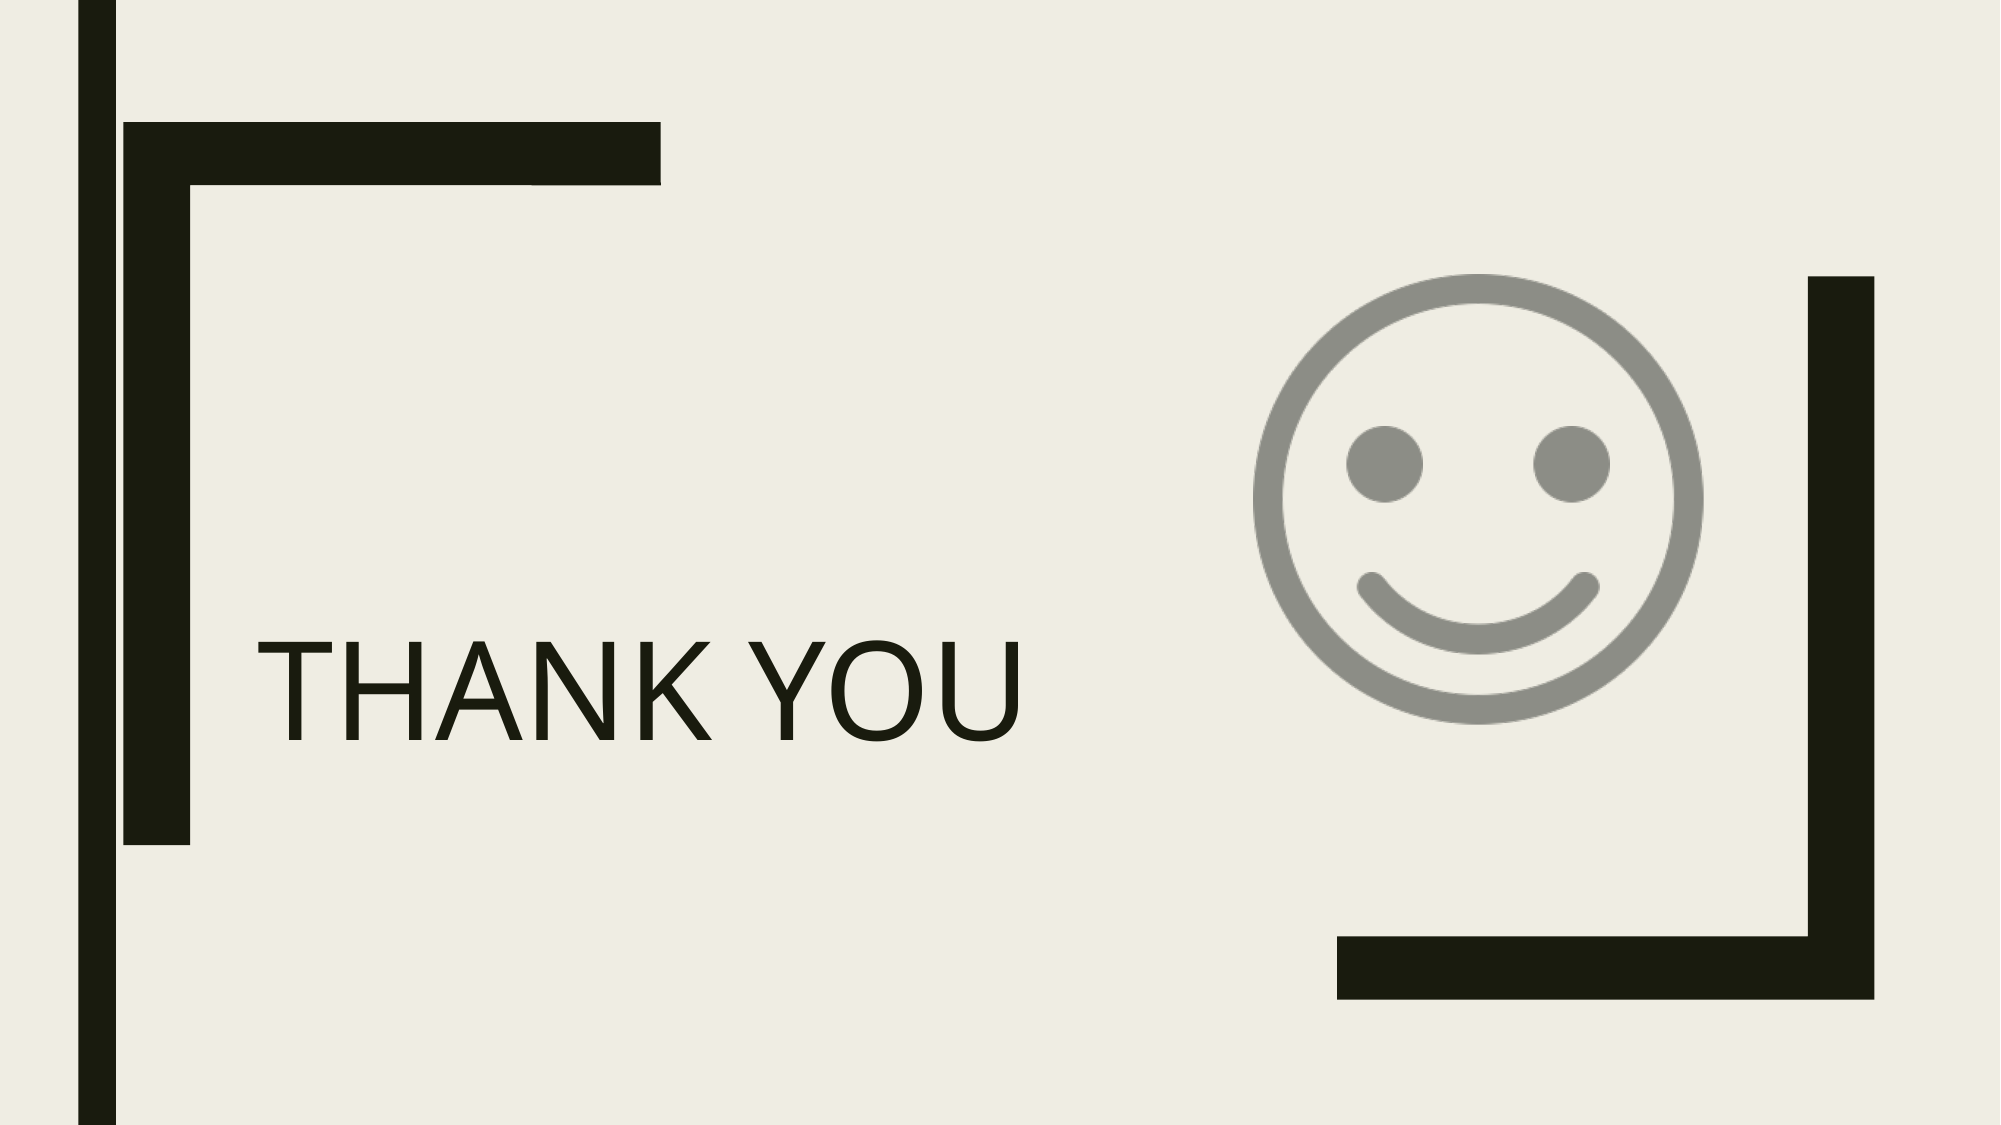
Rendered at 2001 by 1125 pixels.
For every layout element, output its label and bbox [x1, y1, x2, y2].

text_box [123, 122, 1875, 1000]
picture [1198, 219, 1759, 780]
